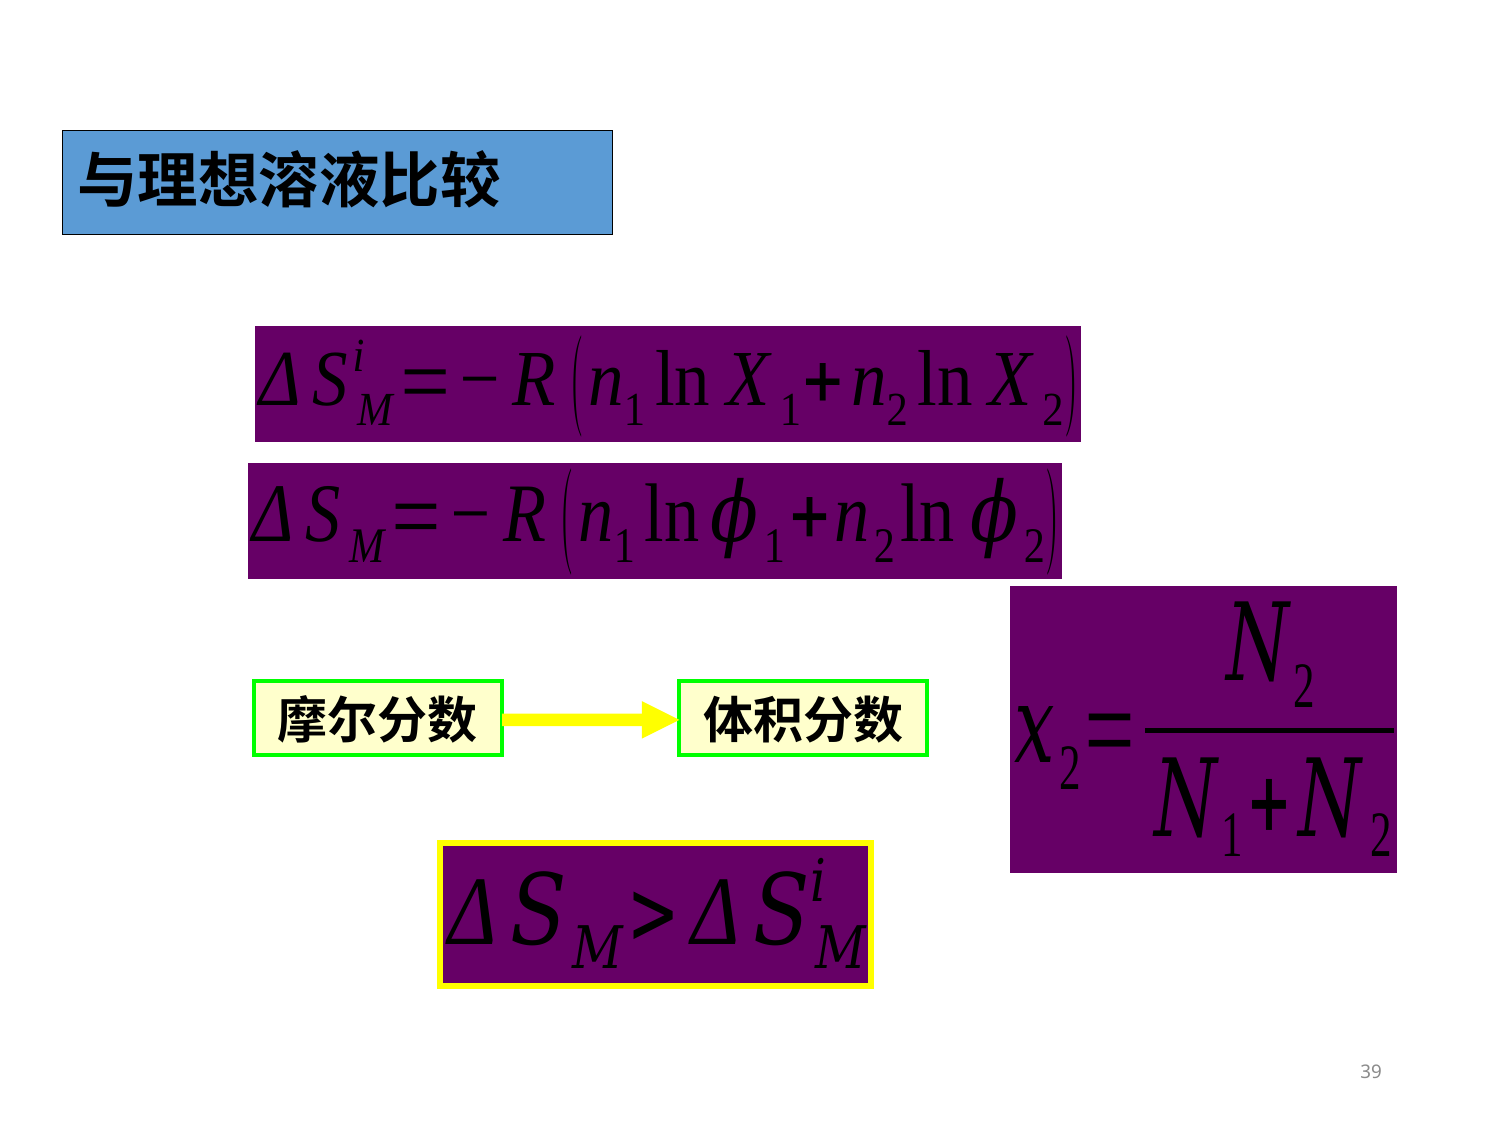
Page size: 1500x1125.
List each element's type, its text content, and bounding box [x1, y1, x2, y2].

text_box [253, 680, 928, 760]
title 与理想溶液比较 [62, 130, 613, 235]
slide_number 39 [1059, 1042, 1397, 1103]
